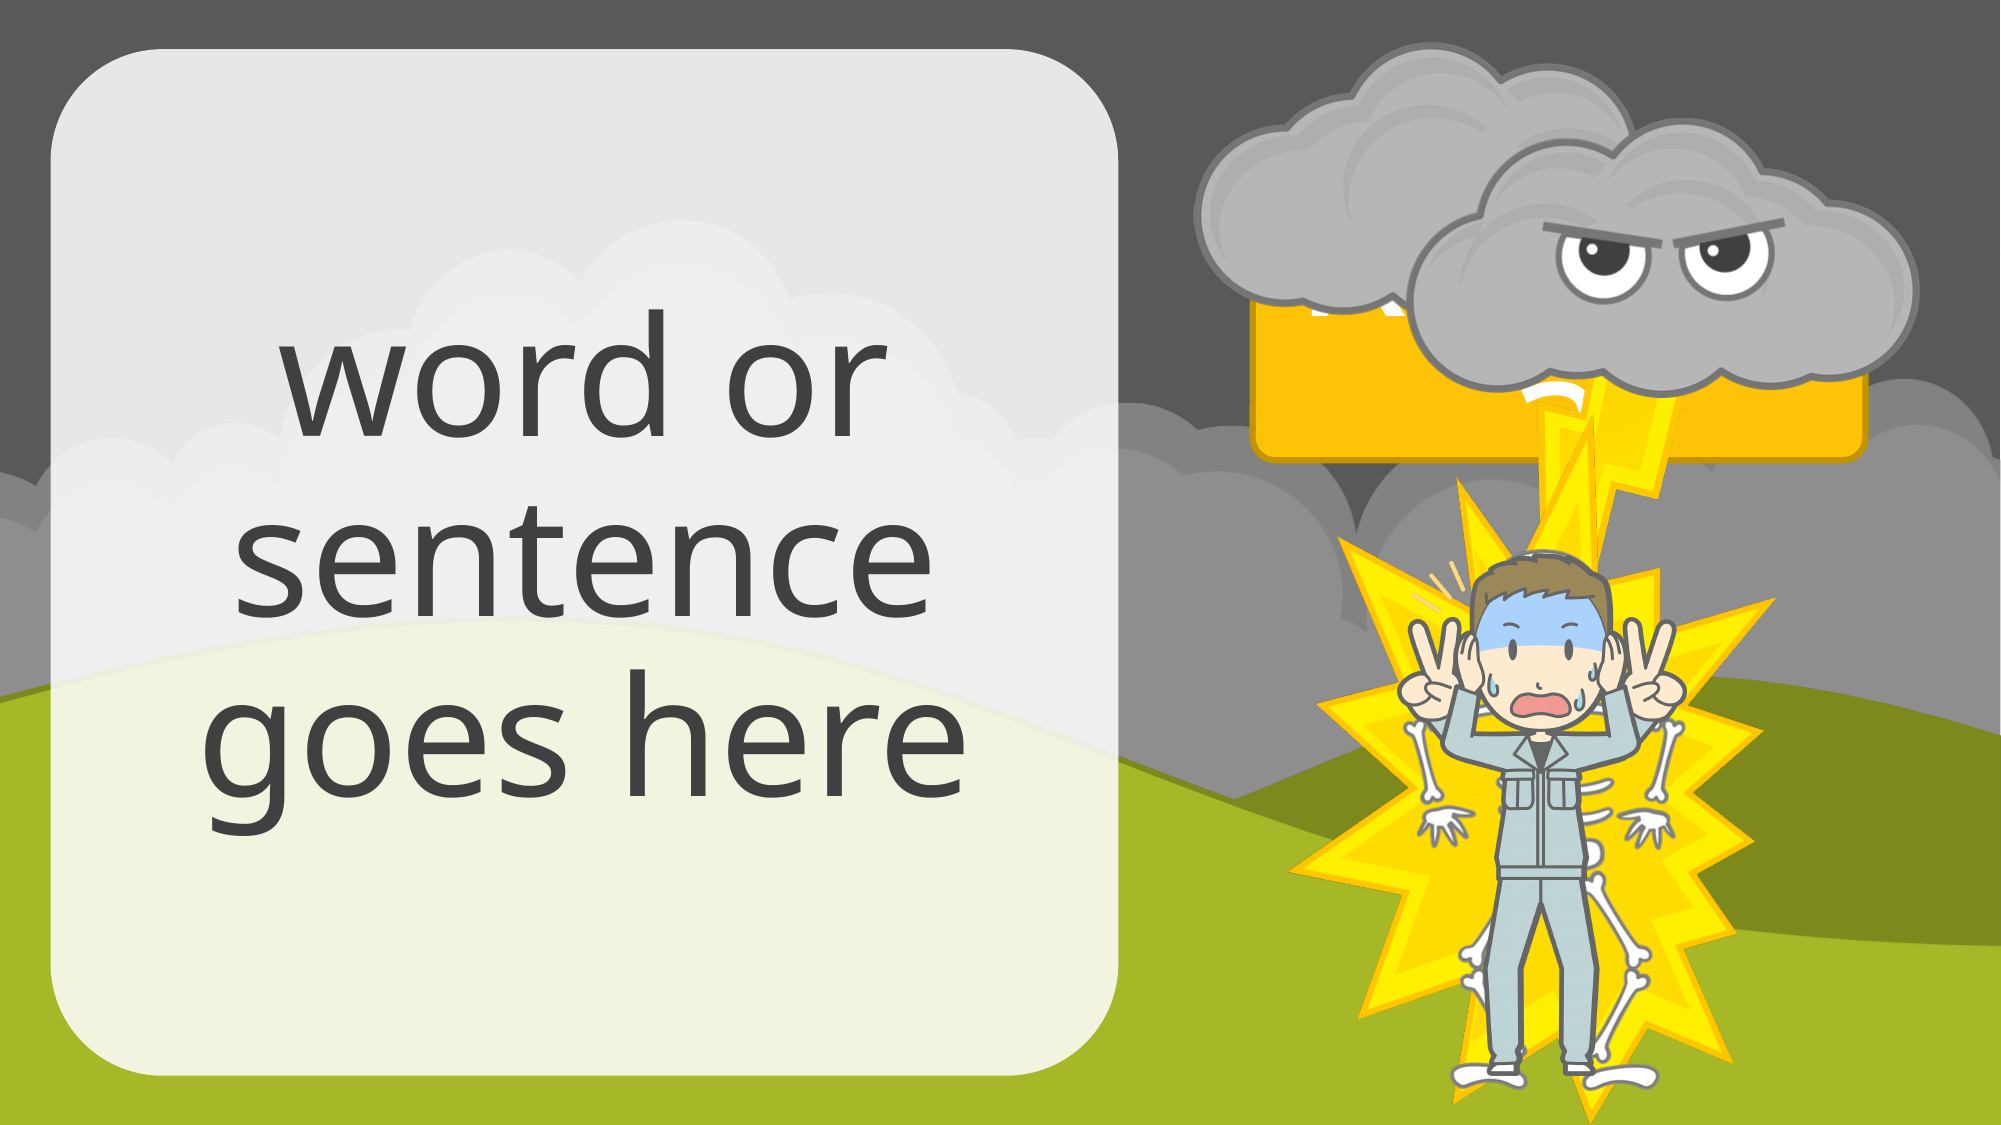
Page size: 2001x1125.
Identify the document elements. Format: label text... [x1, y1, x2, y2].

text_box word or sentence goes here [49, 48, 1120, 219]
picture [0, 0, 2001, 1125]
text_box [0, 0, 2000, 219]
